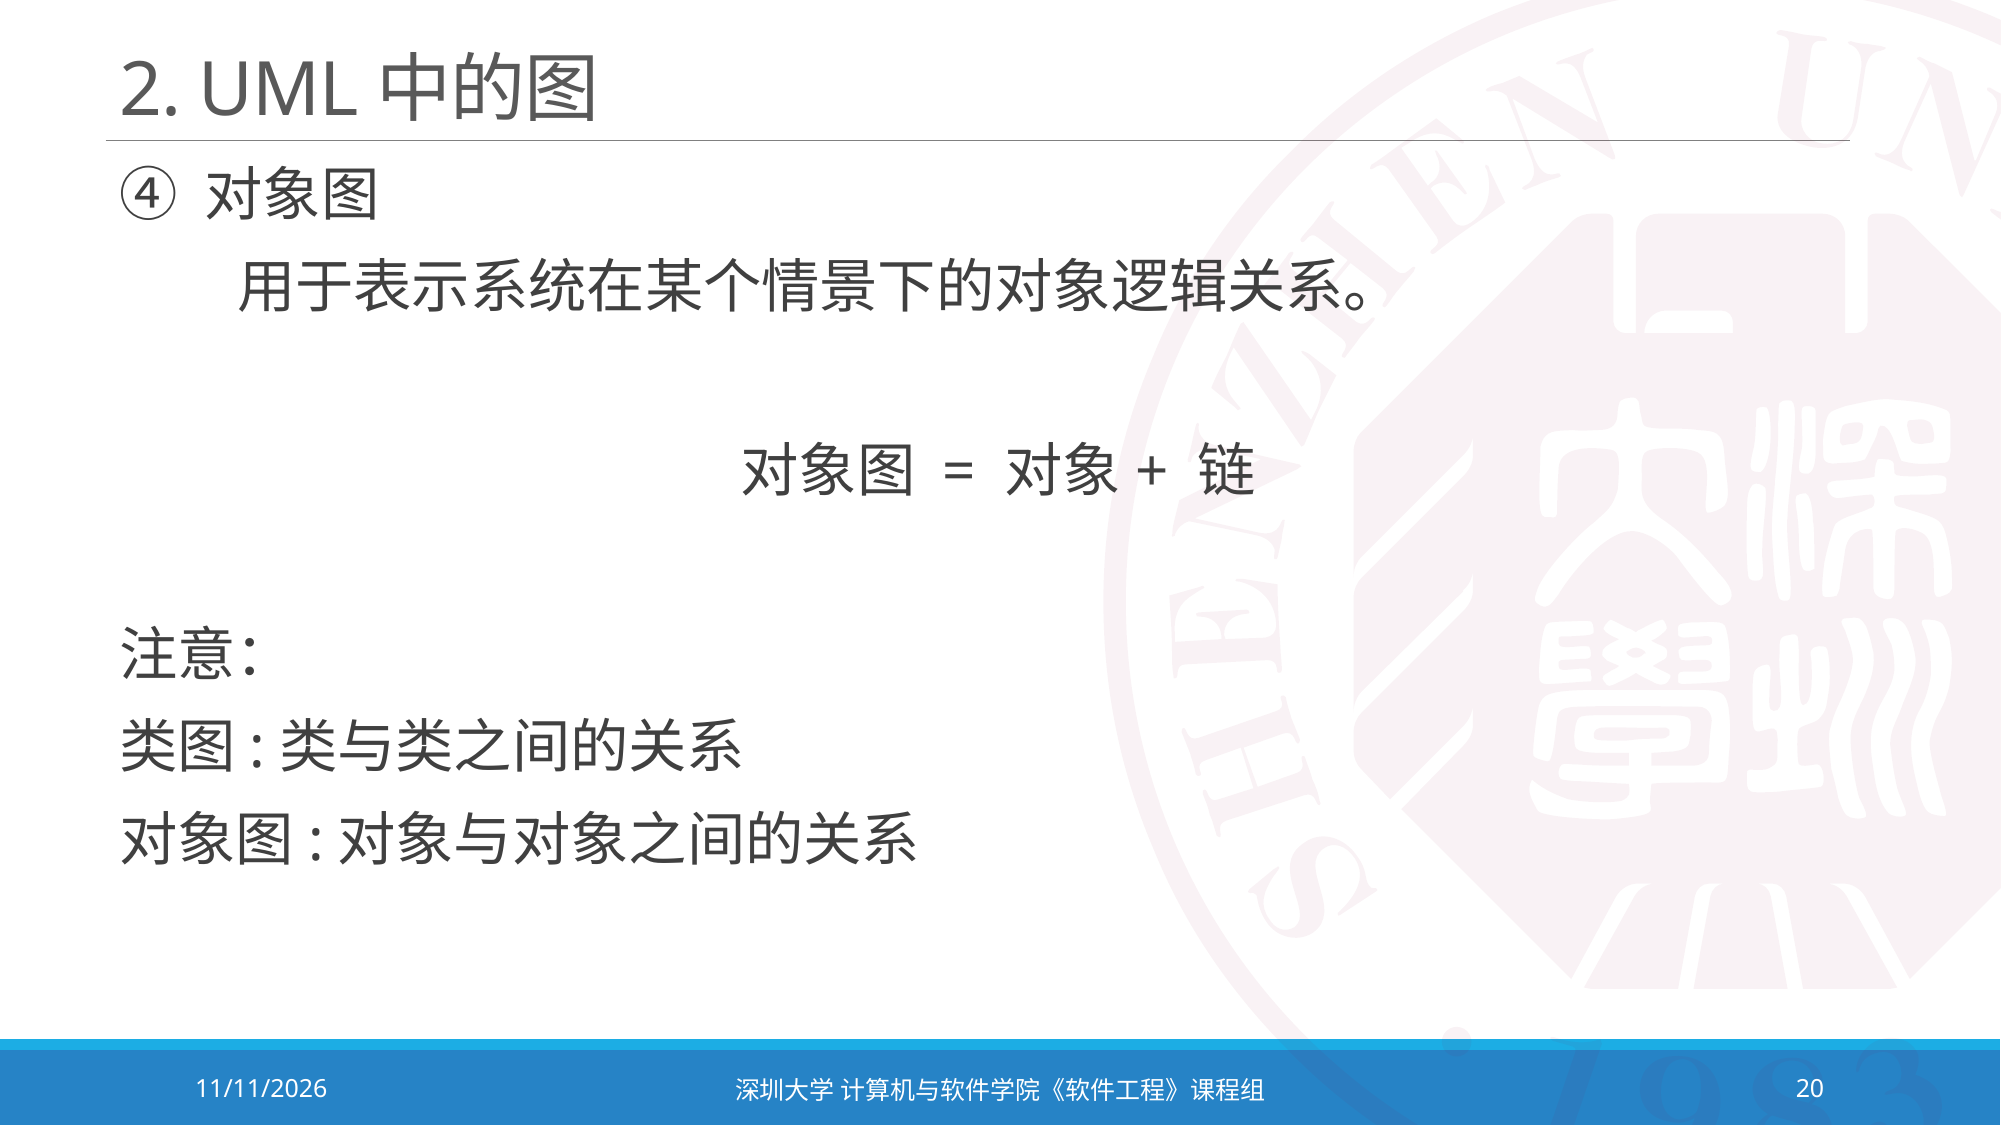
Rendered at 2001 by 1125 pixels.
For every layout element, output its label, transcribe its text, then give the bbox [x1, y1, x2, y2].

footer 深圳大学 计算机与软件学院《软件工程》课程组 [604, 1059, 1396, 1120]
list ④ 对象图 用于表示系统在某个情景下的对象逻辑关系。 对象图 = 对象+ 链 注意： 类图:类与类之间的关系 对象图:对象与对象之间的关系 [104, 158, 1878, 1008]
slide_number 20 [1624, 1059, 1840, 1120]
title 2. UML中的图 [104, 0, 1856, 139]
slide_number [180, 1059, 586, 1120]
